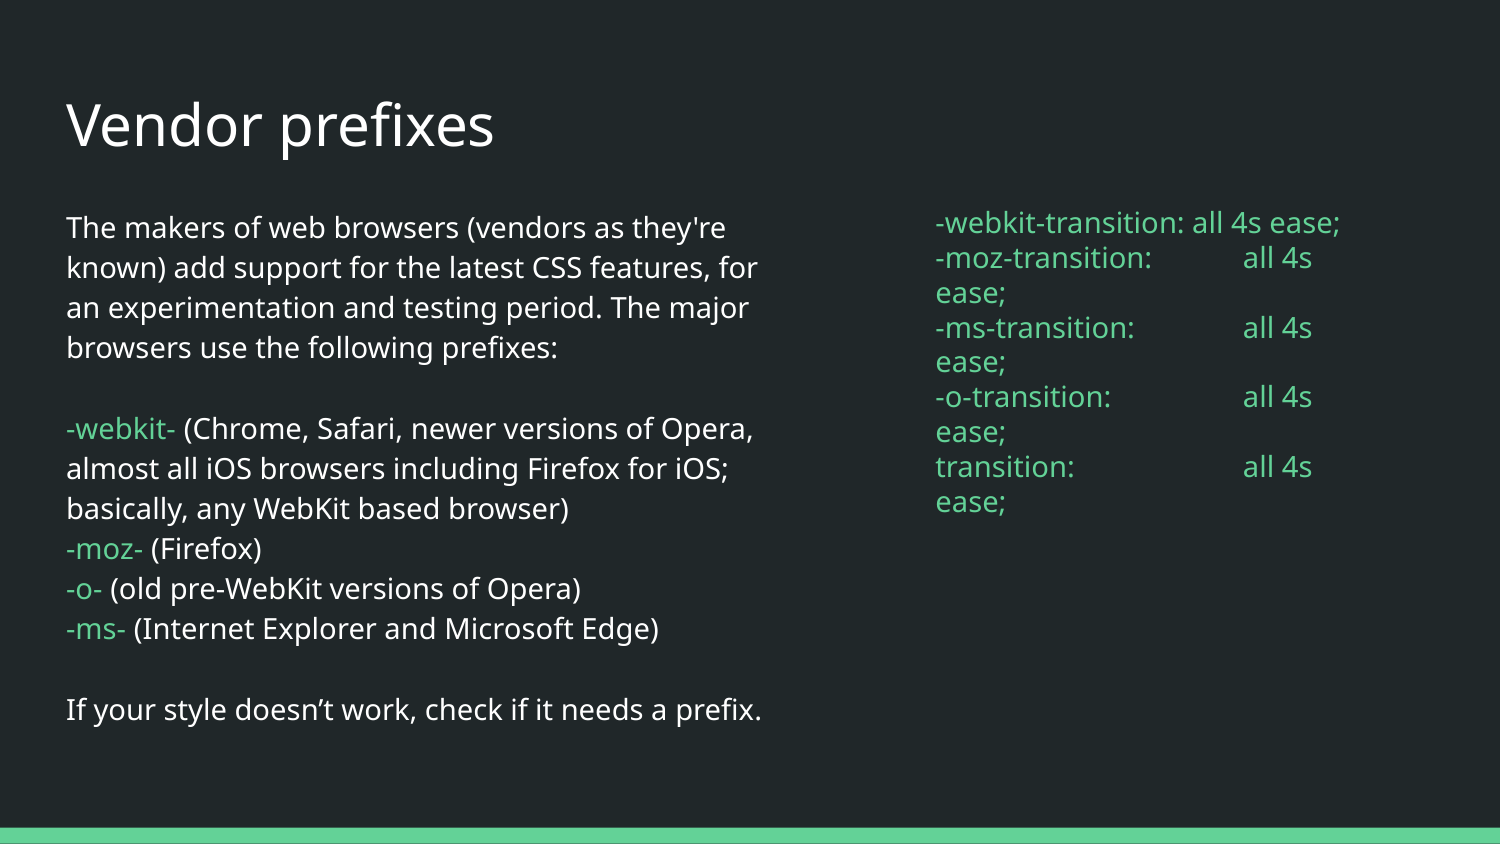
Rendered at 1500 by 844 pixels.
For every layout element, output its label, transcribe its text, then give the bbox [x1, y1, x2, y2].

list The makers of web browsers (vendors as they're known) add support for the latest CSS features, for an experimentation and testing period. The major browsers use the following prefixes: -webkit- (Chrome, Safari, newer versions of Opera, almost all iOS browsers including Firefox for iOS; basically, any WebKit based browser) -moz- (Firefox) -o- (old pre-WebKit versions of Opera) -ms- (Internet Explorer and Microsoft Edge) If your style doesn’t work, check if it needs a prefix. [51, 189, 808, 750]
text_box -webkit-transition: all 4s ease; -moz-transition: all 4s ease; -ms-transition: all 4s ease; -o-transition: all 4s ease; transition: all 4s ease; [920, 188, 1401, 626]
title Vendor prefixes [51, 72, 1449, 167]
